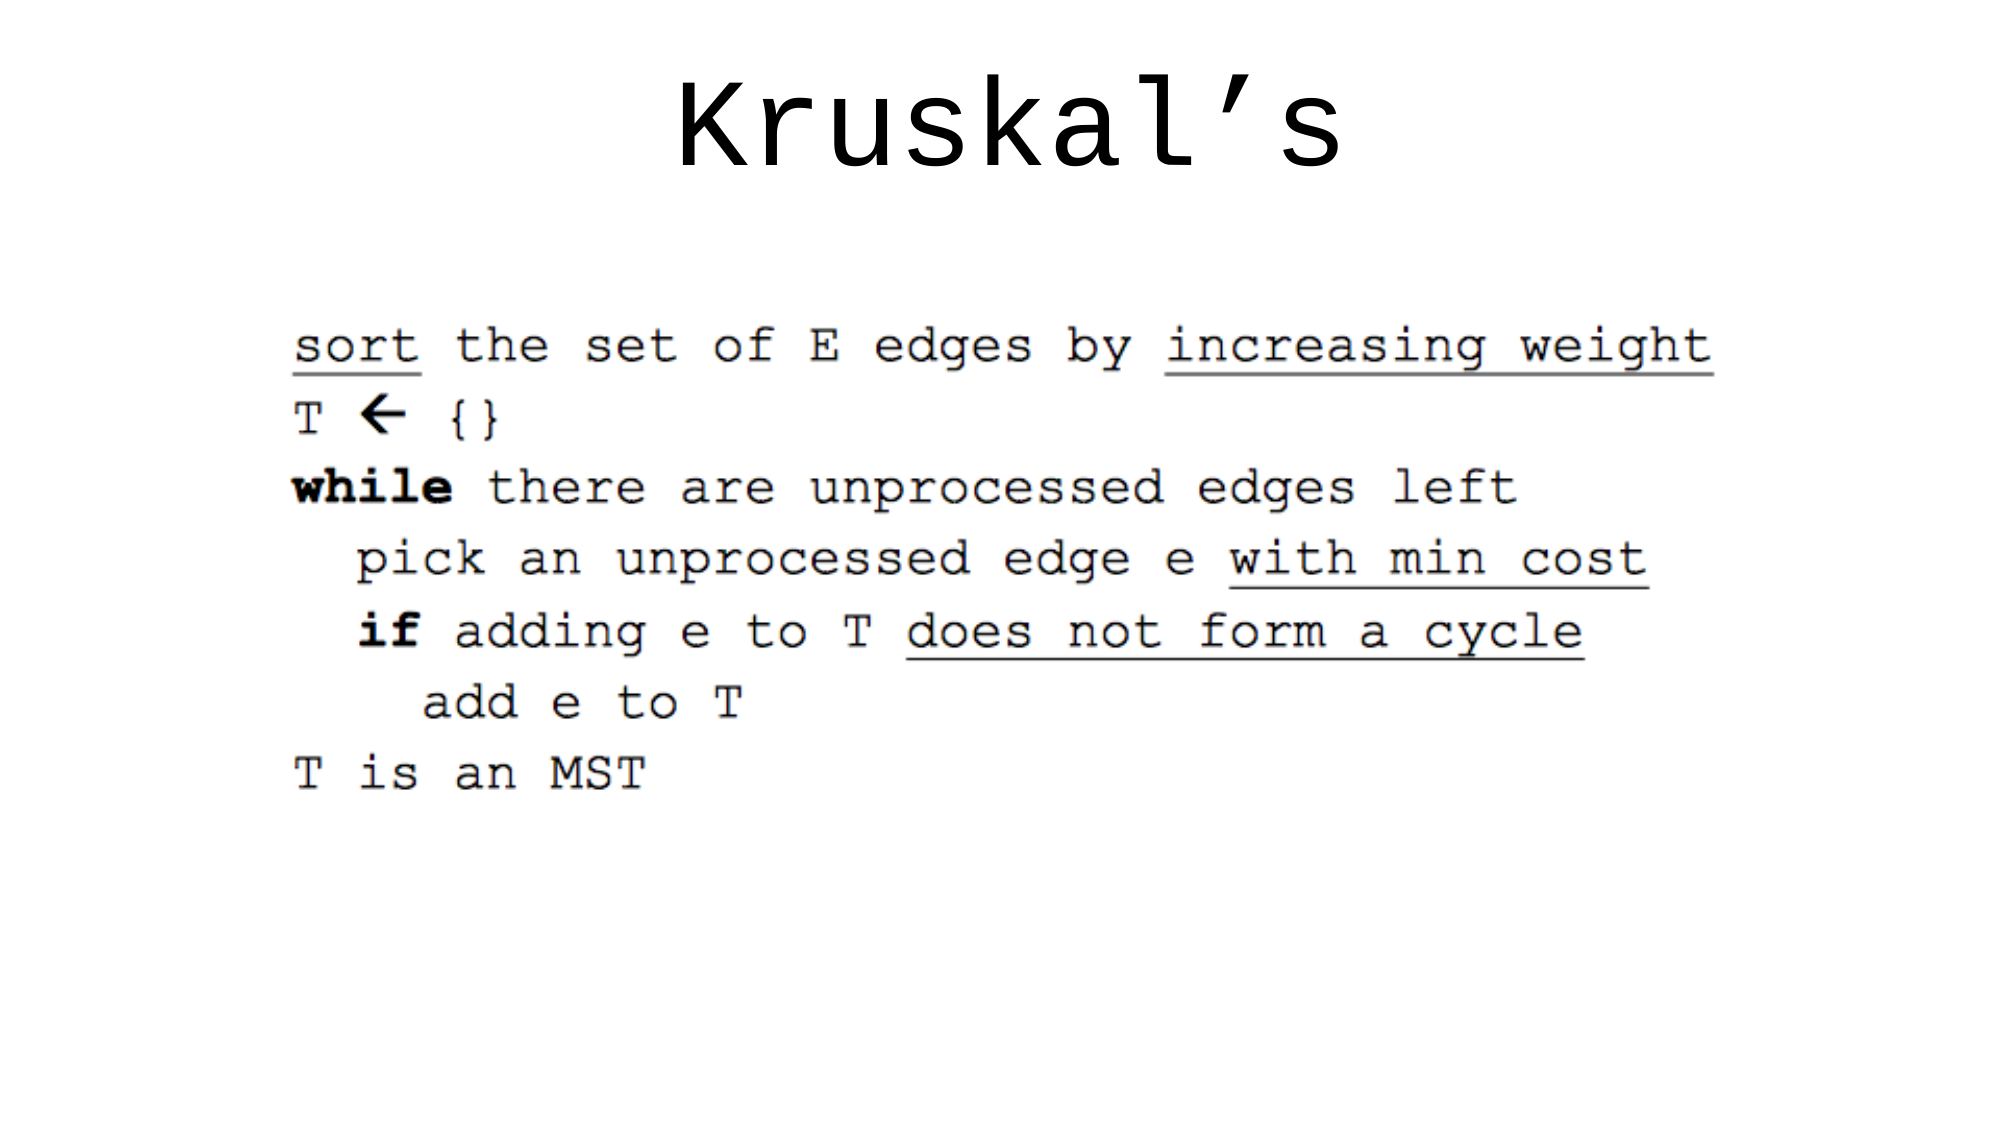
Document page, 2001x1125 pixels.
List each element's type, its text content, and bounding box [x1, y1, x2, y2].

picture [258, 285, 1742, 838]
text_box Kruskal’s [117, 37, 1905, 201]
